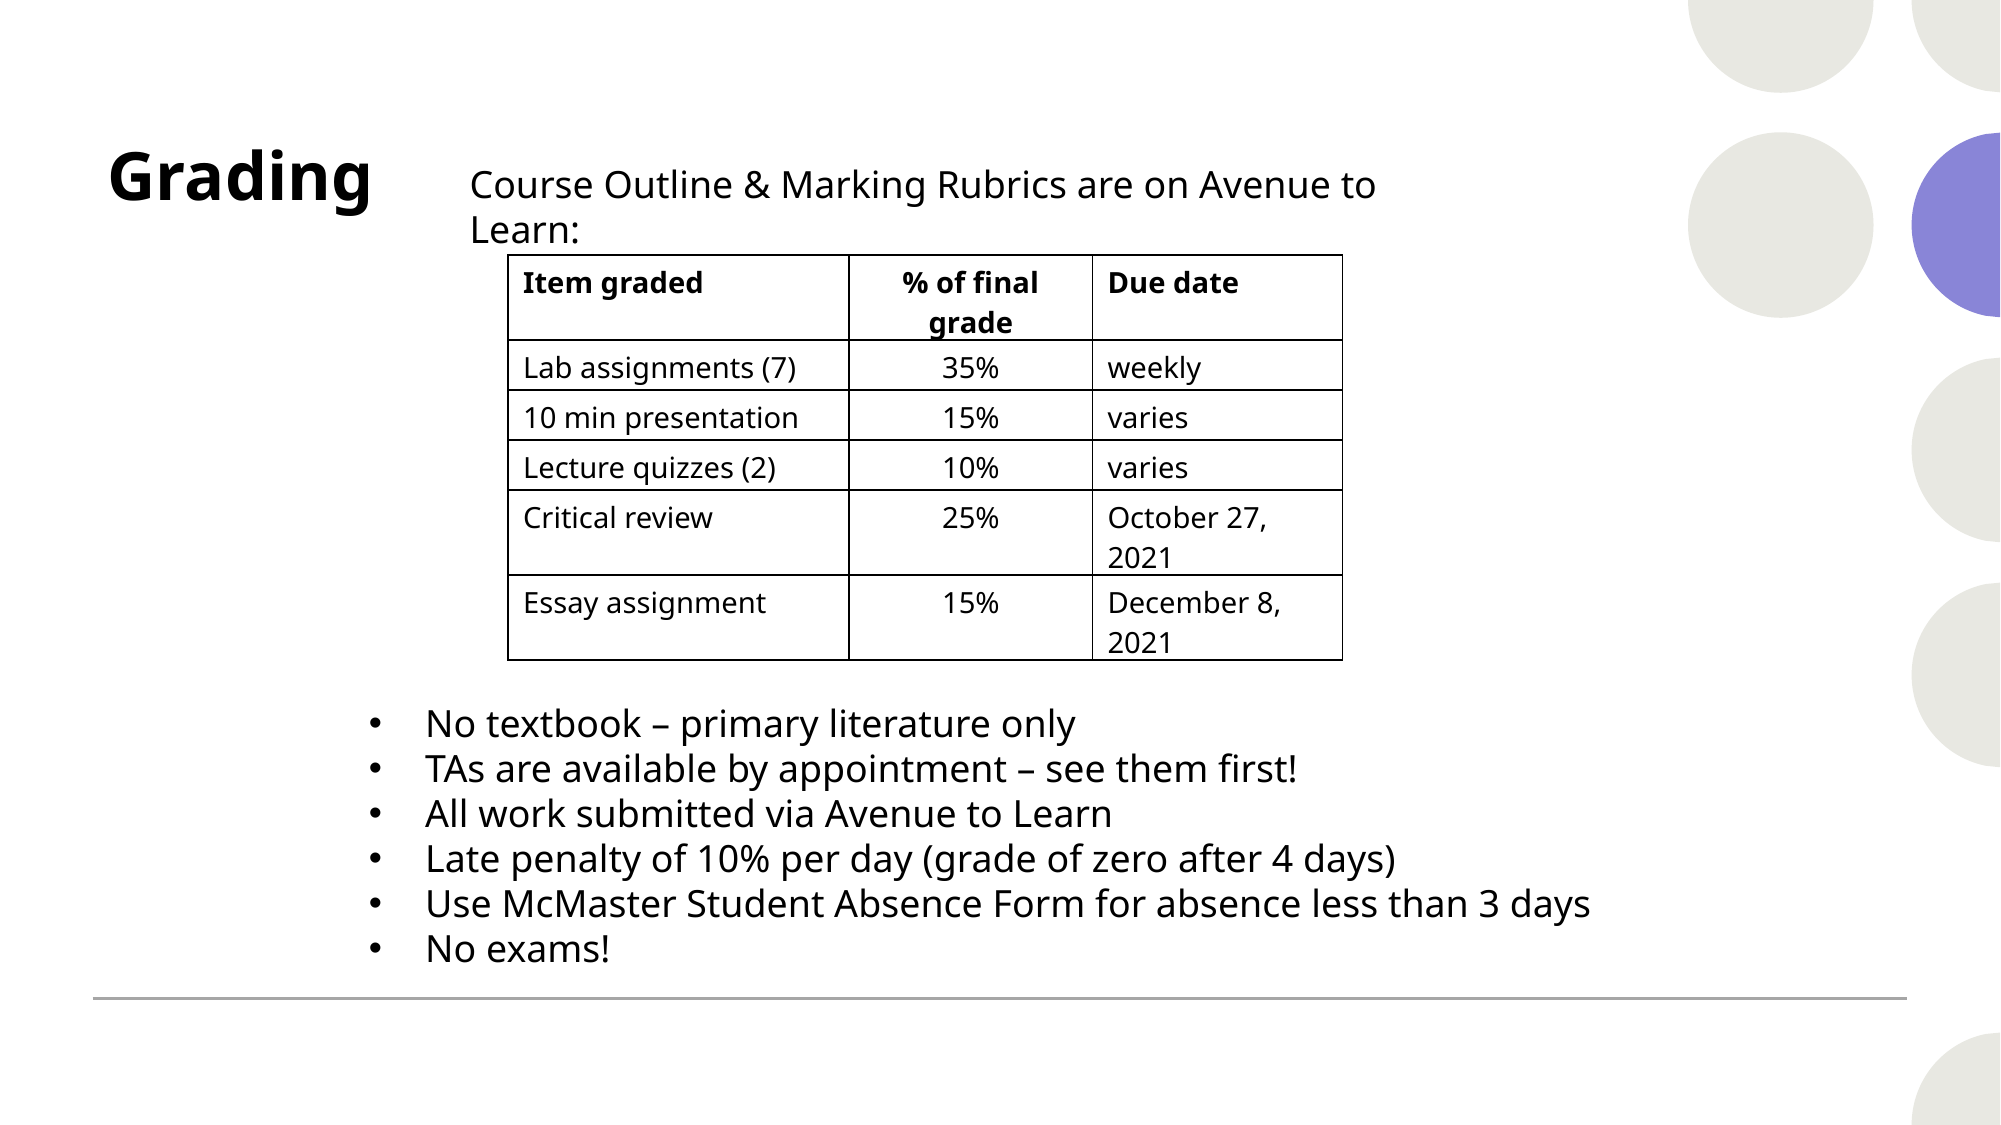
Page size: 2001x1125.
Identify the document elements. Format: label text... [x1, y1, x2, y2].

table_cell 10 min presentation [509, 391, 848, 439]
table_cell 25% [850, 491, 1092, 574]
table_cell December 8, 2021 [1093, 576, 1342, 659]
table_header Due date [1093, 256, 1342, 339]
table_cell 10% [850, 441, 1092, 489]
table_header % of final grade [850, 256, 1092, 339]
text_box No textbook – primary literature only TAs are available by appointment – see them first! All work submitted via Avenue to Learn Late penalty of 10% per day (grade of zero after 4 days) Use McMaster Student Absence Form for absence less than 3 days No exams! [354, 692, 1689, 978]
title Grading [92, 126, 1297, 335]
table_cell varies [1093, 391, 1342, 439]
table_cell weekly [1093, 341, 1342, 389]
table_cell Lecture quizzes (2) [509, 441, 848, 489]
table_cell Essay assignment [509, 576, 848, 659]
table_cell Lab assignments (7) [509, 341, 848, 389]
table_cell varies [1093, 441, 1342, 489]
table_cell 15% [850, 576, 1092, 659]
table_cell Critical review [509, 491, 848, 574]
text_box Course Outline & Marking Rubrics are on Avenue to Learn: [454, 156, 1424, 255]
table_cell 15% [850, 391, 1092, 439]
table_cell 35% [850, 341, 1092, 389]
table_header Item graded [509, 256, 848, 339]
table_cell October 27, 2021 [1093, 491, 1342, 574]
